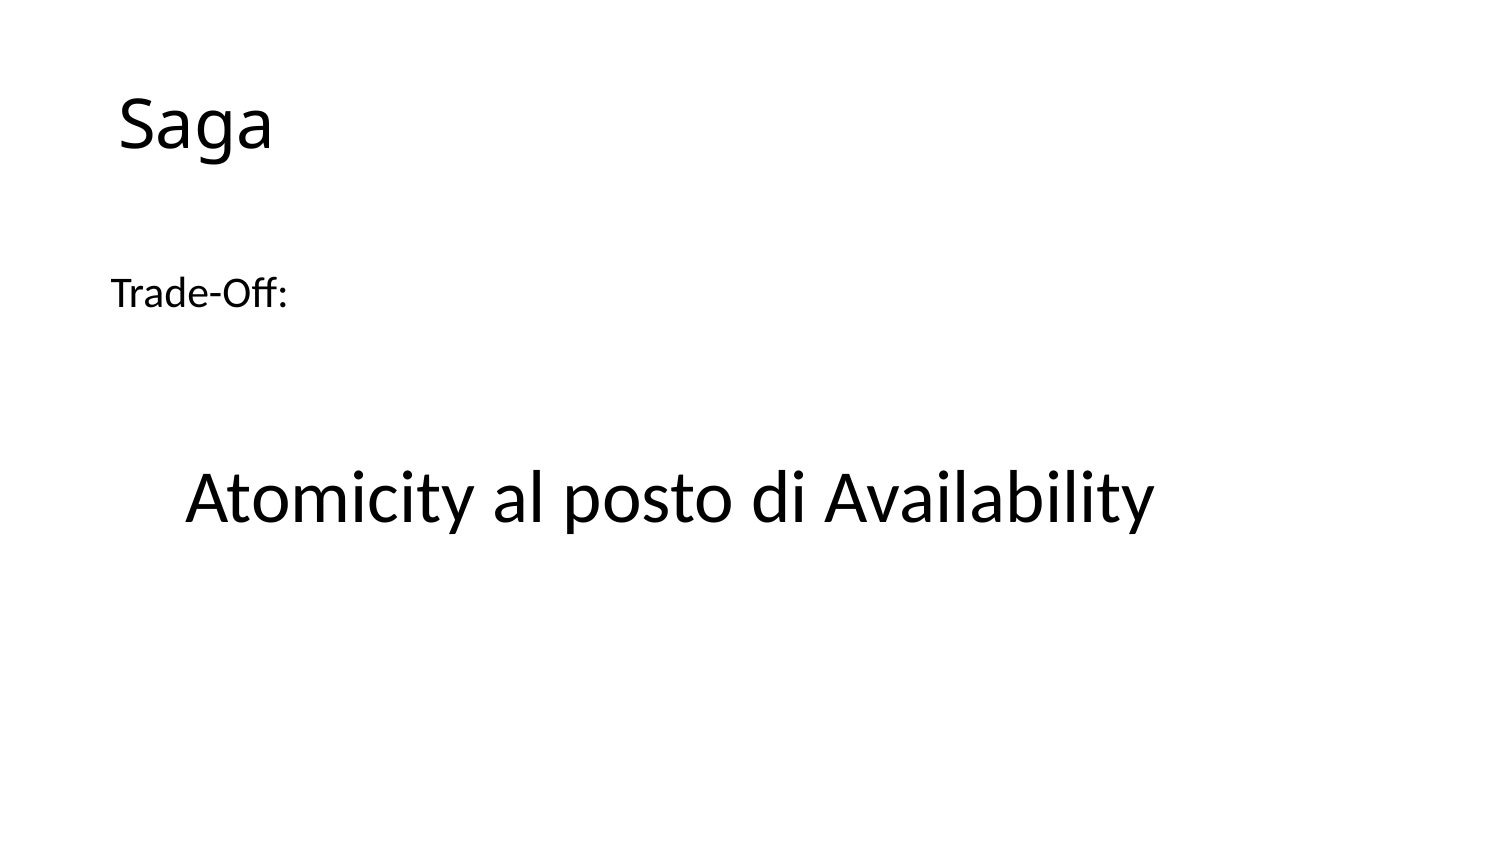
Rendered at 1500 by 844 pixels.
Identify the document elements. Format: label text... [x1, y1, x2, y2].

list Trade-Off: Atomicity al posto di Availability [76, 261, 1247, 801]
title Saga [103, 44, 1397, 208]
